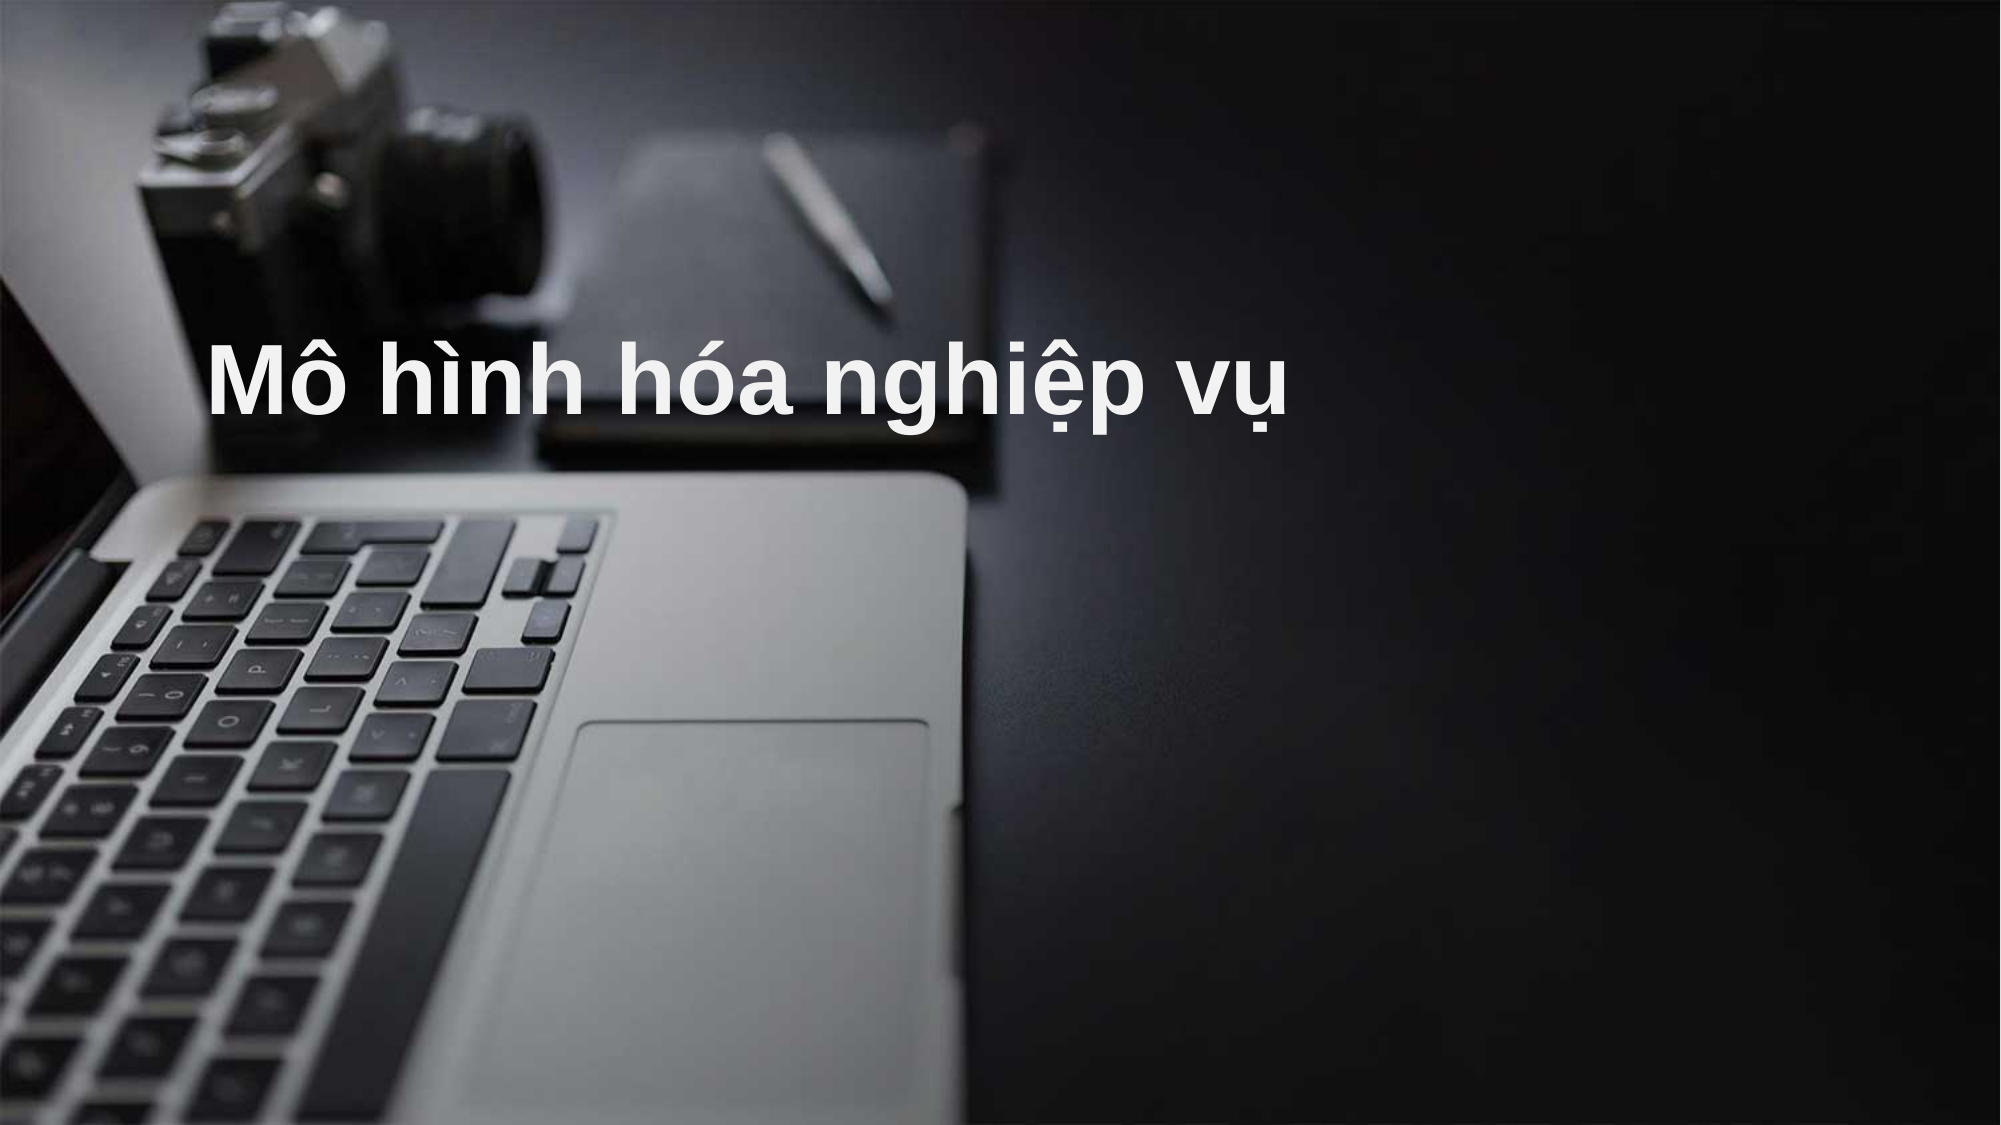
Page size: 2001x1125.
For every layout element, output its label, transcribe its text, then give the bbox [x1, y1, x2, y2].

picture [0, 0, 2001, 1125]
text_box Mô hình hóa nghiệp vụ [190, 320, 2000, 440]
